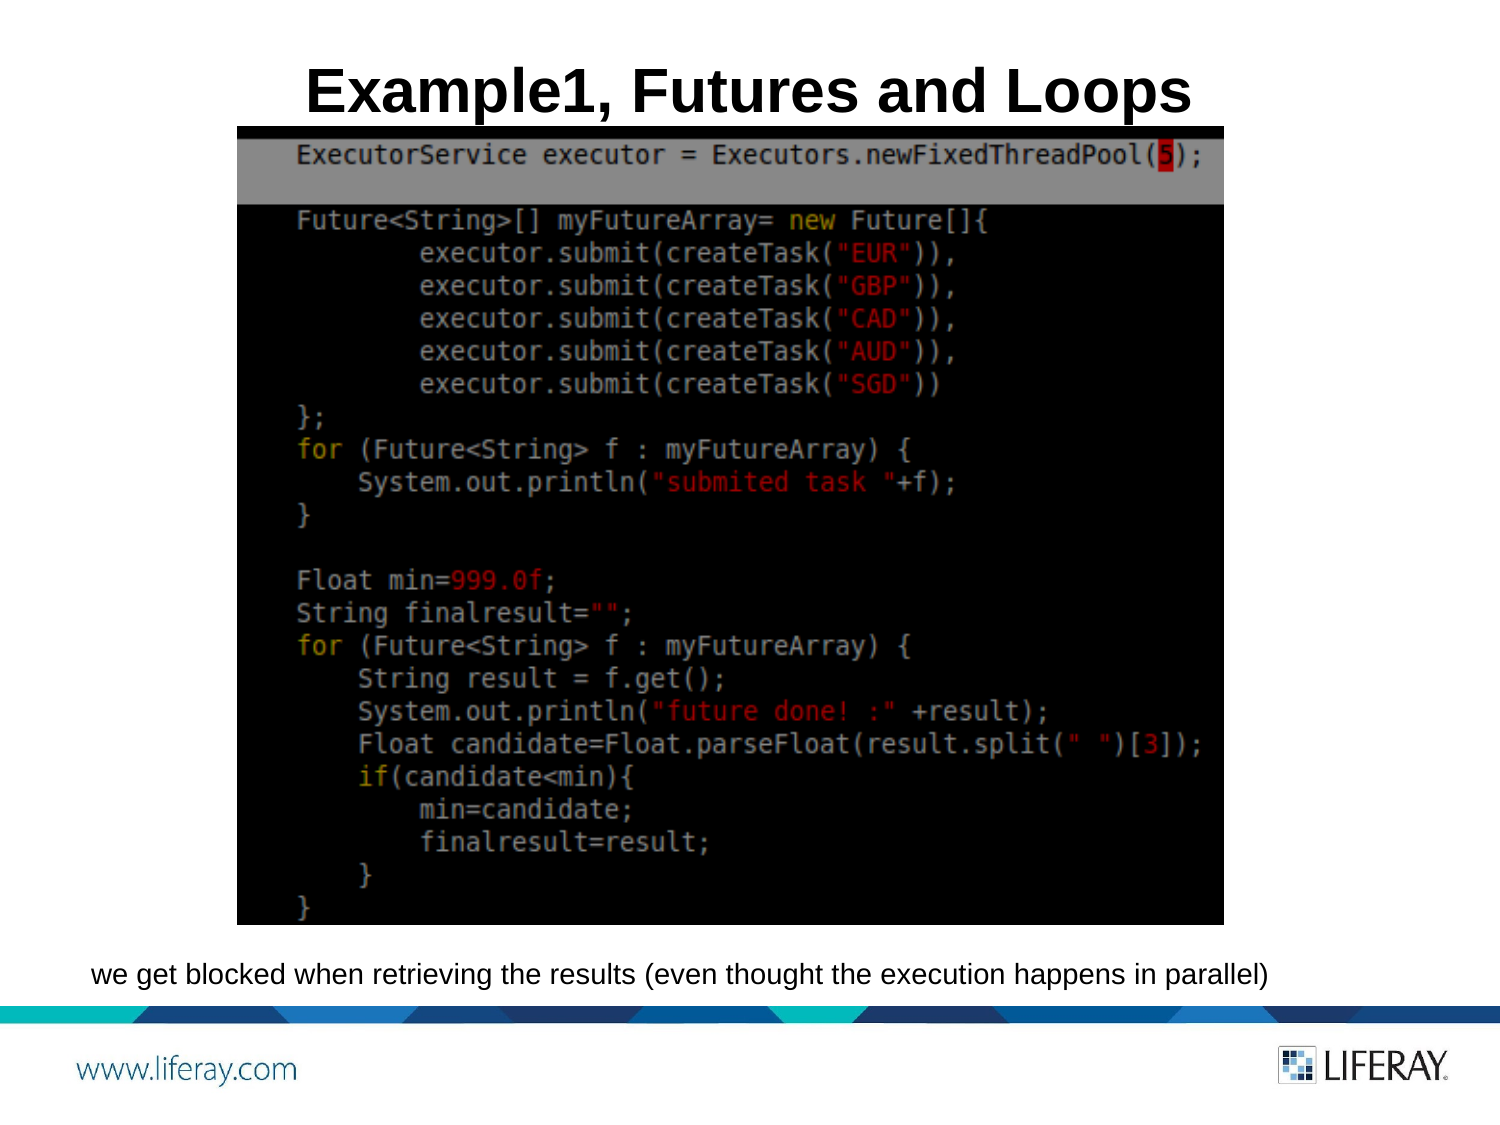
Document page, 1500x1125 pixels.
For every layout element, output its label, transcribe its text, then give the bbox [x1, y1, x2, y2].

picture [237, 126, 1224, 925]
picture [0, 1006, 1500, 1125]
title Example1, Futures and Loops [51, 24, 1449, 151]
text_box we get blocked when retrieving the results (even thought the execution happens in parallel) [76, 940, 1396, 1005]
